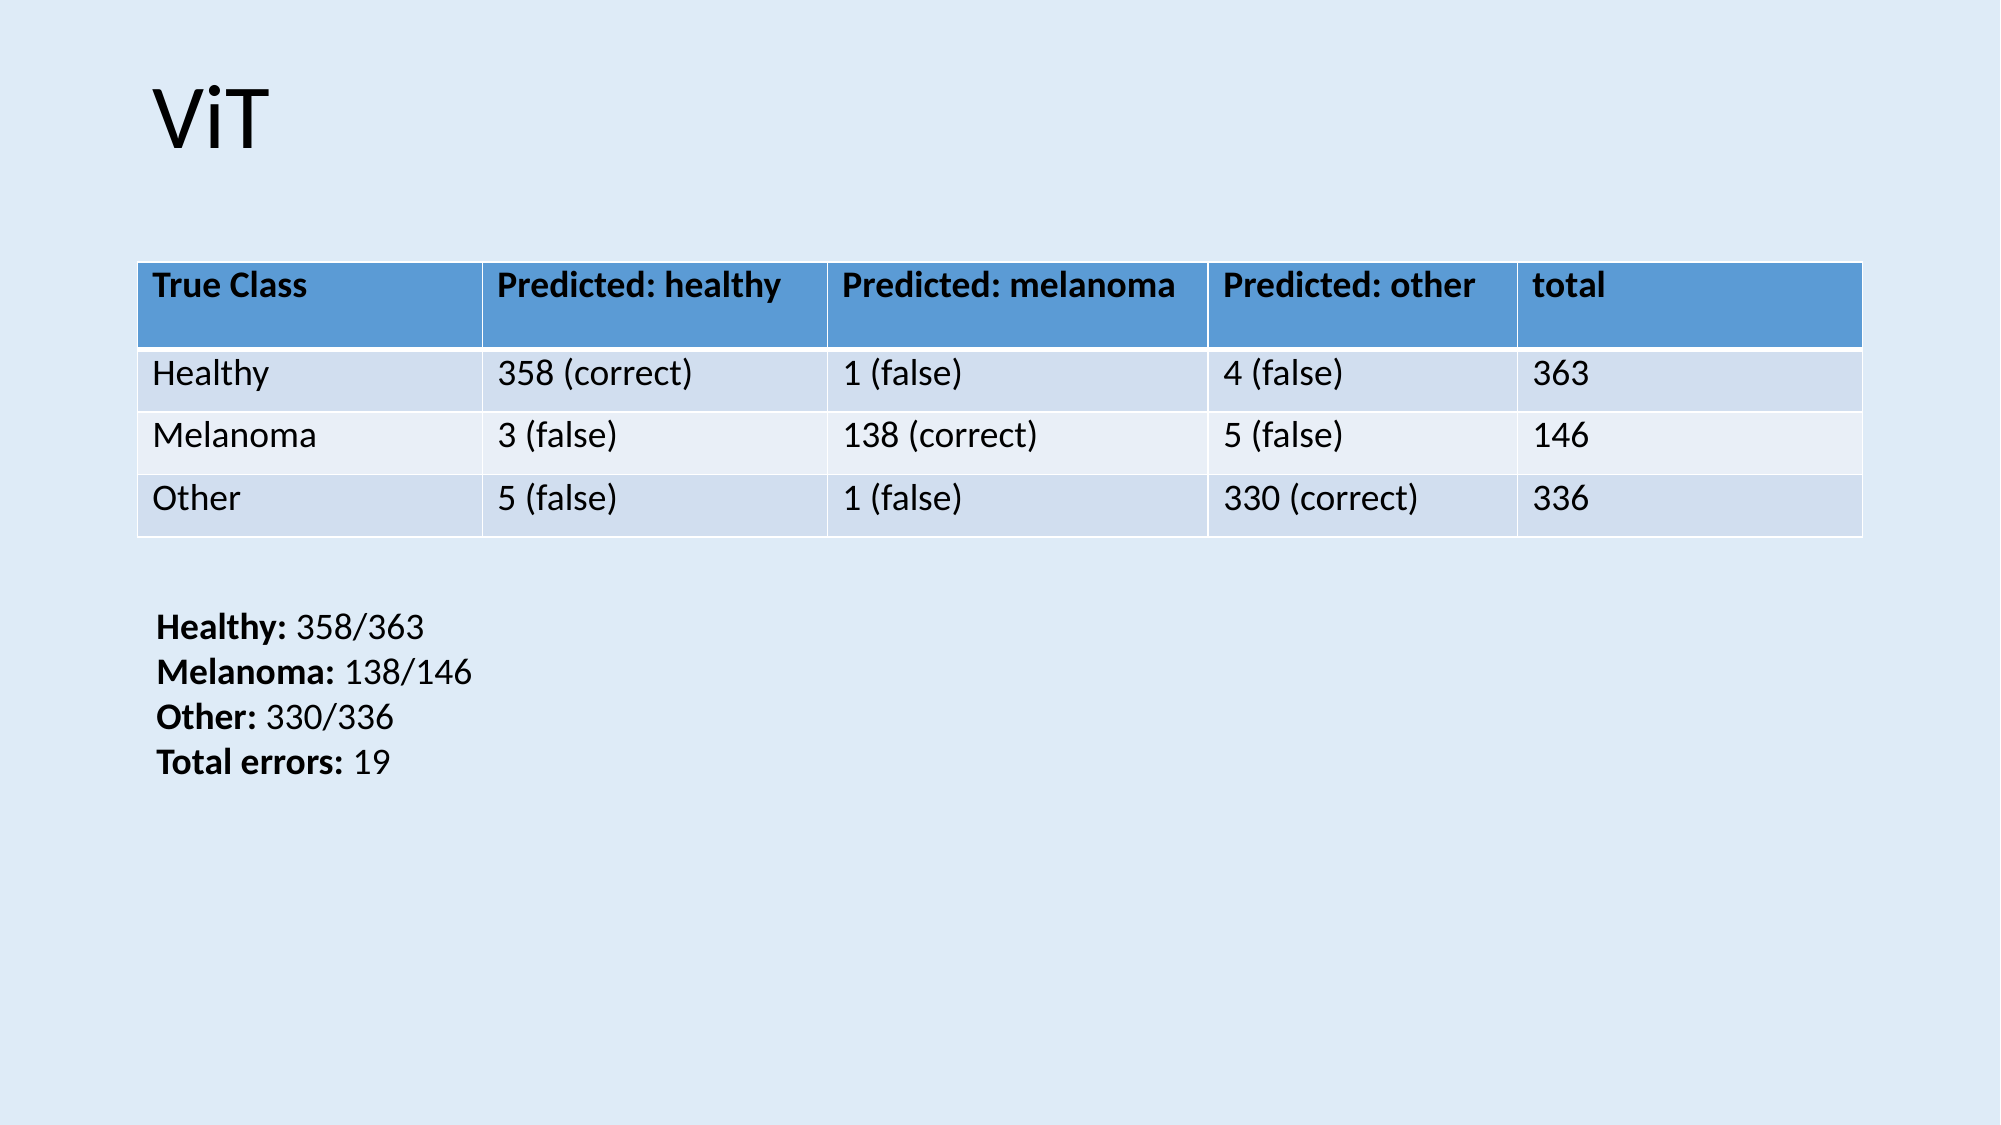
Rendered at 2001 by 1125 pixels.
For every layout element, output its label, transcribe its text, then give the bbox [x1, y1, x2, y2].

table_header True Class [138, 263, 482, 347]
table_cell 4 (false) [1209, 352, 1517, 411]
table_cell Other [138, 475, 482, 536]
table_cell Melanoma [138, 413, 482, 474]
table_cell 138 (correct) [828, 413, 1207, 474]
table_cell 5 (false) [1209, 413, 1517, 474]
text_box Healthy: 358/363 Melanoma: 138/146 Other: 330/336 Total errors: 19 [141, 594, 1676, 790]
table_cell 146 [1518, 413, 1862, 474]
table_cell 5 (false) [483, 475, 827, 536]
table_cell 363 [1518, 352, 1862, 411]
table_header Predicted: healthy [483, 263, 827, 347]
table_cell 3 (false) [483, 413, 827, 474]
table_header total [1518, 263, 1862, 347]
table_cell 330 (correct) [1209, 475, 1517, 536]
table_cell Healthy [138, 352, 482, 411]
table_cell 336 [1518, 475, 1862, 536]
table_cell 358 (correct) [483, 352, 827, 411]
title ViT [137, 51, 1863, 187]
table_header Predicted: melanoma [828, 263, 1207, 347]
table_header Predicted: other [1209, 263, 1517, 347]
table_cell 1 (false) [828, 352, 1207, 411]
table_cell 1 (false) [828, 475, 1207, 536]
